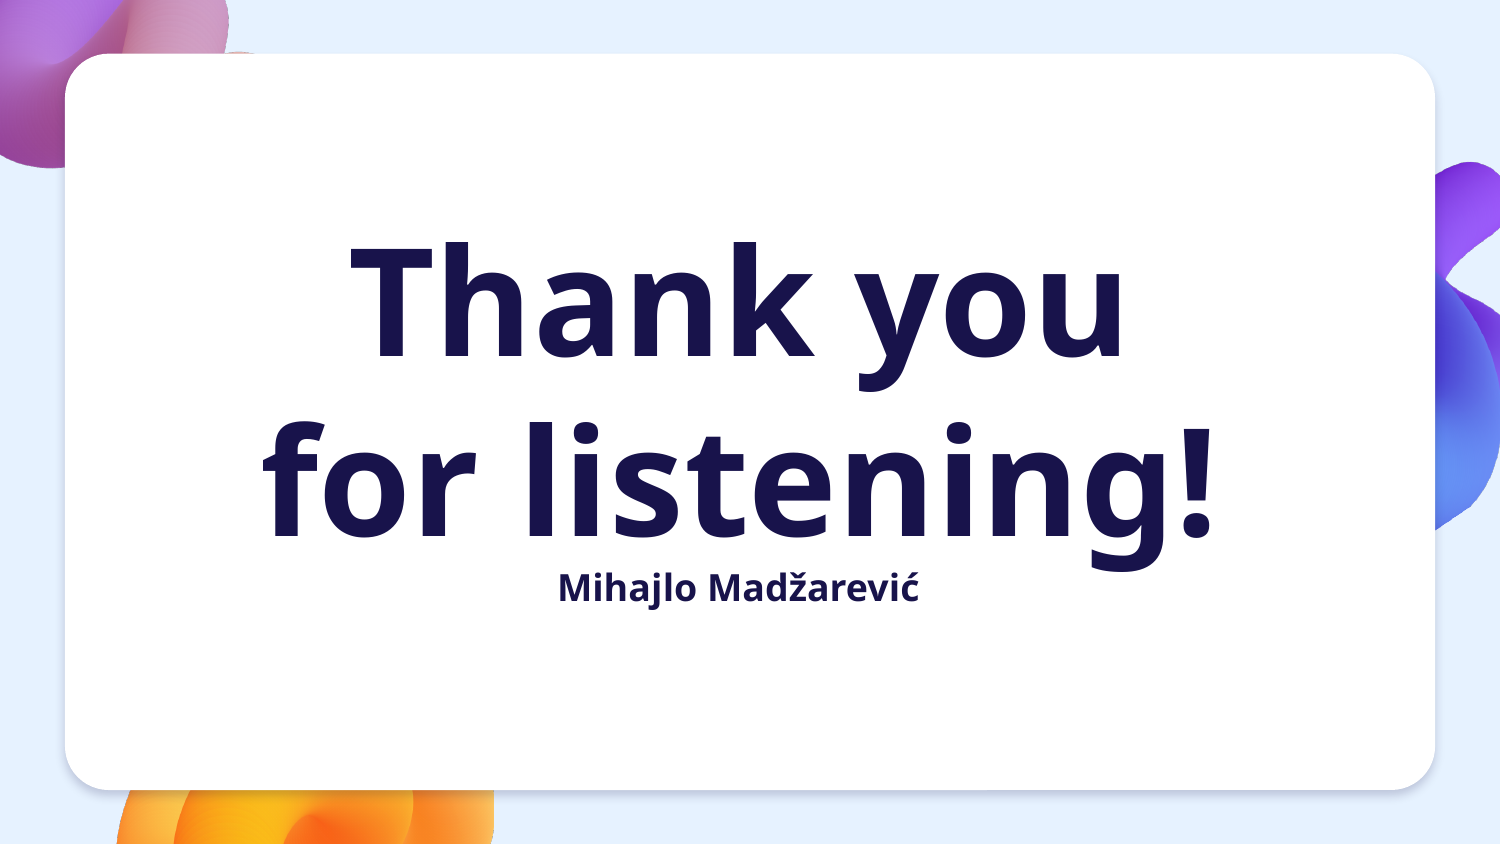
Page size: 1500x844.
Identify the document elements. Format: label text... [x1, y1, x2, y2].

text_box Mihajlo Madžarević [542, 549, 958, 644]
picture [1436, 96, 1500, 529]
picture [0, 0, 346, 280]
picture [116, 791, 494, 844]
title Thank you for listening! [235, 191, 1244, 494]
